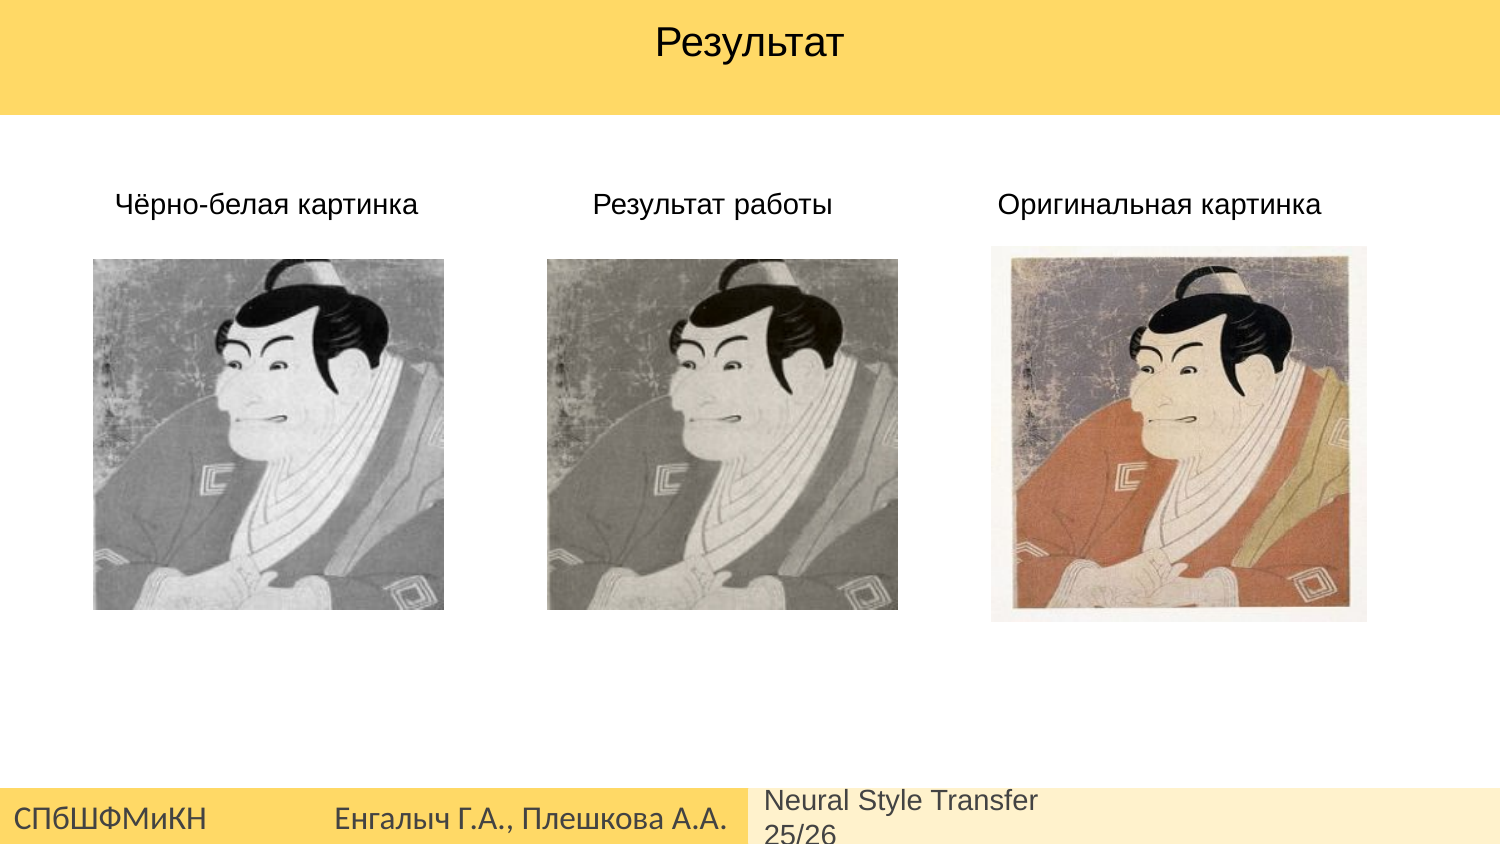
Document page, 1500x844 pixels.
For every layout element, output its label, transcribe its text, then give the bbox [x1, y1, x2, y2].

picture [547, 258, 898, 610]
text_box Оригинальная картинка [982, 170, 1401, 233]
text_box Результат работы [577, 170, 868, 233]
picture [991, 246, 1367, 622]
text_box Результат [0, 0, 1500, 115]
text_box СПбШФМиКН Енгалыч Г.А., Плешкова А.А. [0, 788, 748, 844]
text_box Neural Style Transfer 25/26 [748, 788, 1500, 844]
picture [92, 258, 444, 610]
text_box Чёрно-белая картинка [99, 170, 437, 233]
